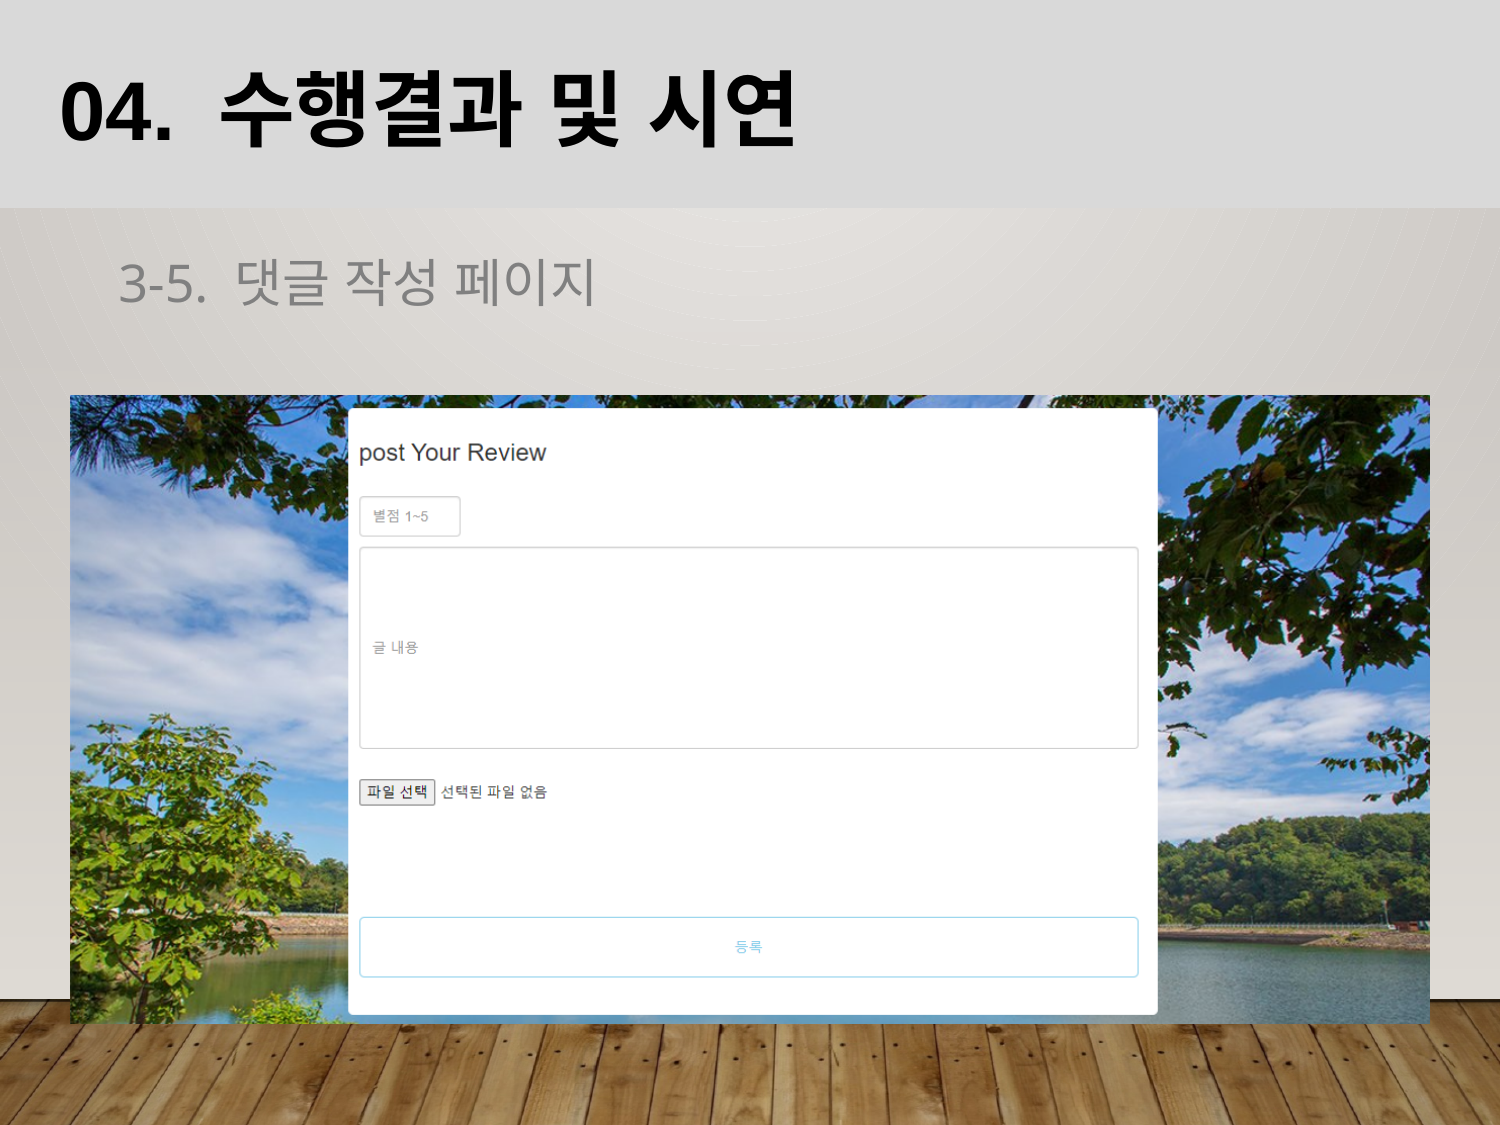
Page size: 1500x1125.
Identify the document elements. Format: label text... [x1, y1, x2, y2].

picture [0, 394, 1500, 1125]
text_box 04. 수행결과 및 시연 [44, 61, 1312, 153]
text_box 3-5. 댓글 작성 페이지 [103, 243, 895, 321]
